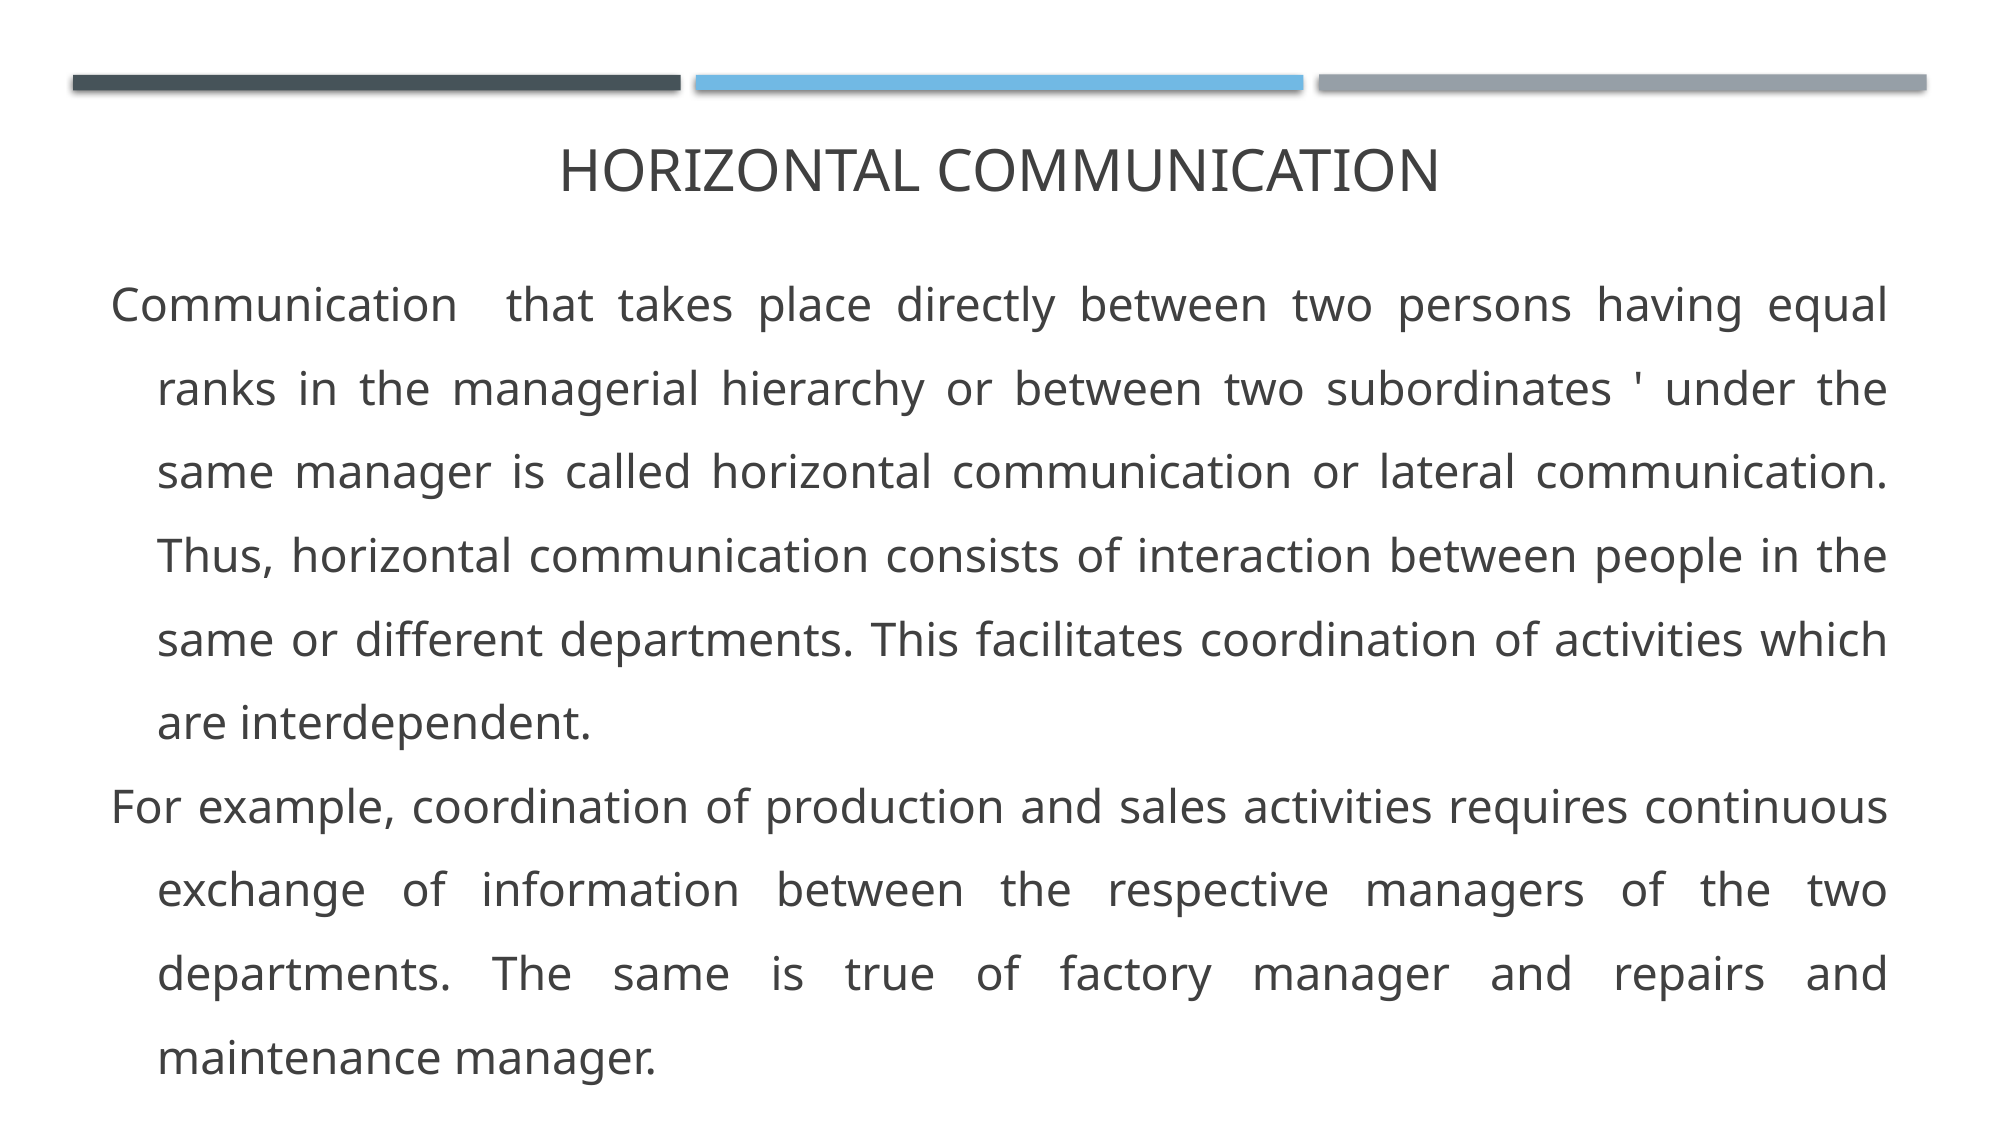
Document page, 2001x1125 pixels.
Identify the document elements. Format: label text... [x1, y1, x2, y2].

list Communication that takes place directly between two persons having equal ranks in the managerial hierarchy or between two subordinates ' under the same manager is called horizontal communication or lateral communication. Thus, horizontal communication consists of interaction between people in the same or different departments. This facilitates coordination of activities which are interdependent. For example, coordination of production and sales activities requires continuous exchange of information between the respective managers of the two departments. The same is true of factory manager and repairs and maintenance manager. [95, 236, 1905, 1095]
title HORIZONTAL COMMUNICATION [95, 115, 1905, 212]
